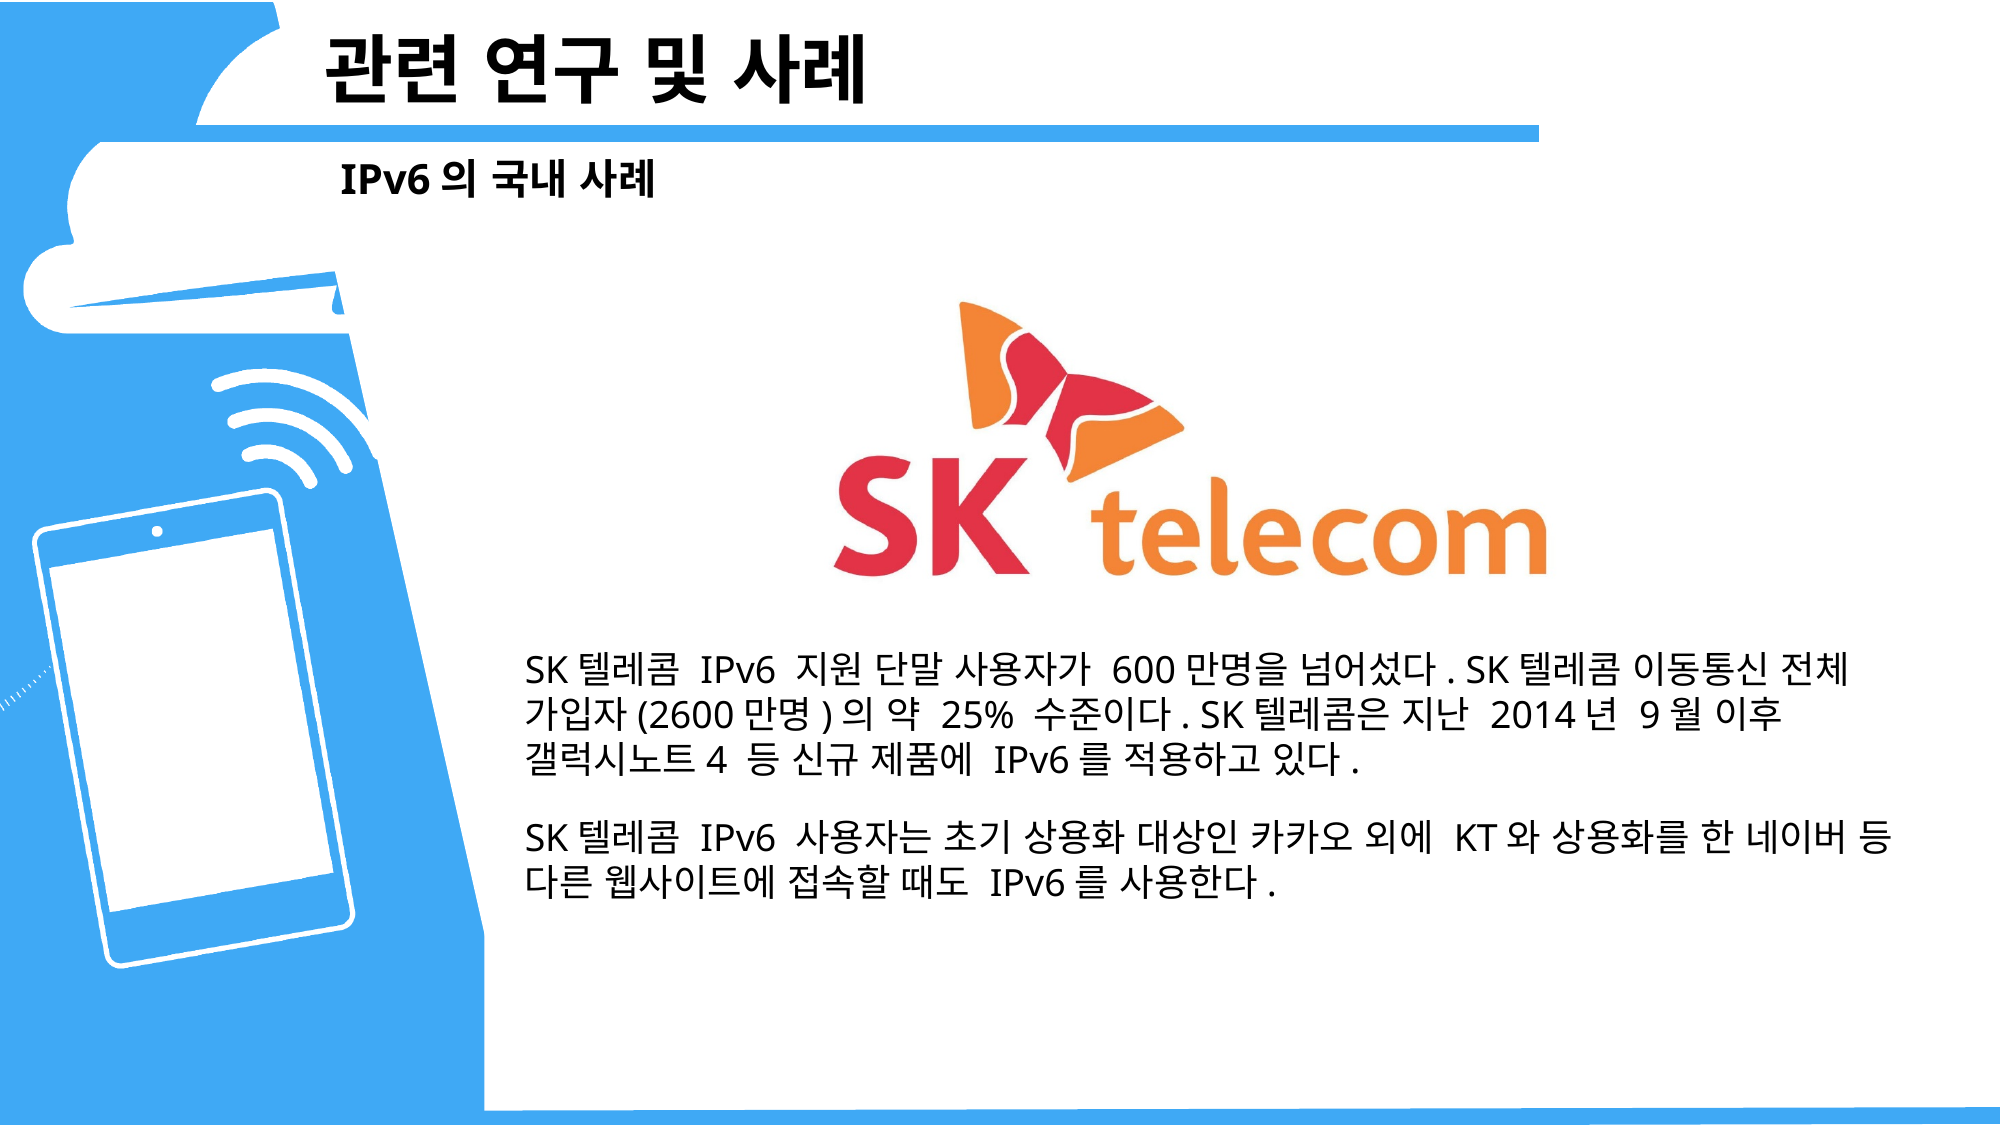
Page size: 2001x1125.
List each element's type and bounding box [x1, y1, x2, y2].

text_box [0, 0, 2000, 1125]
picture [747, 217, 1628, 658]
